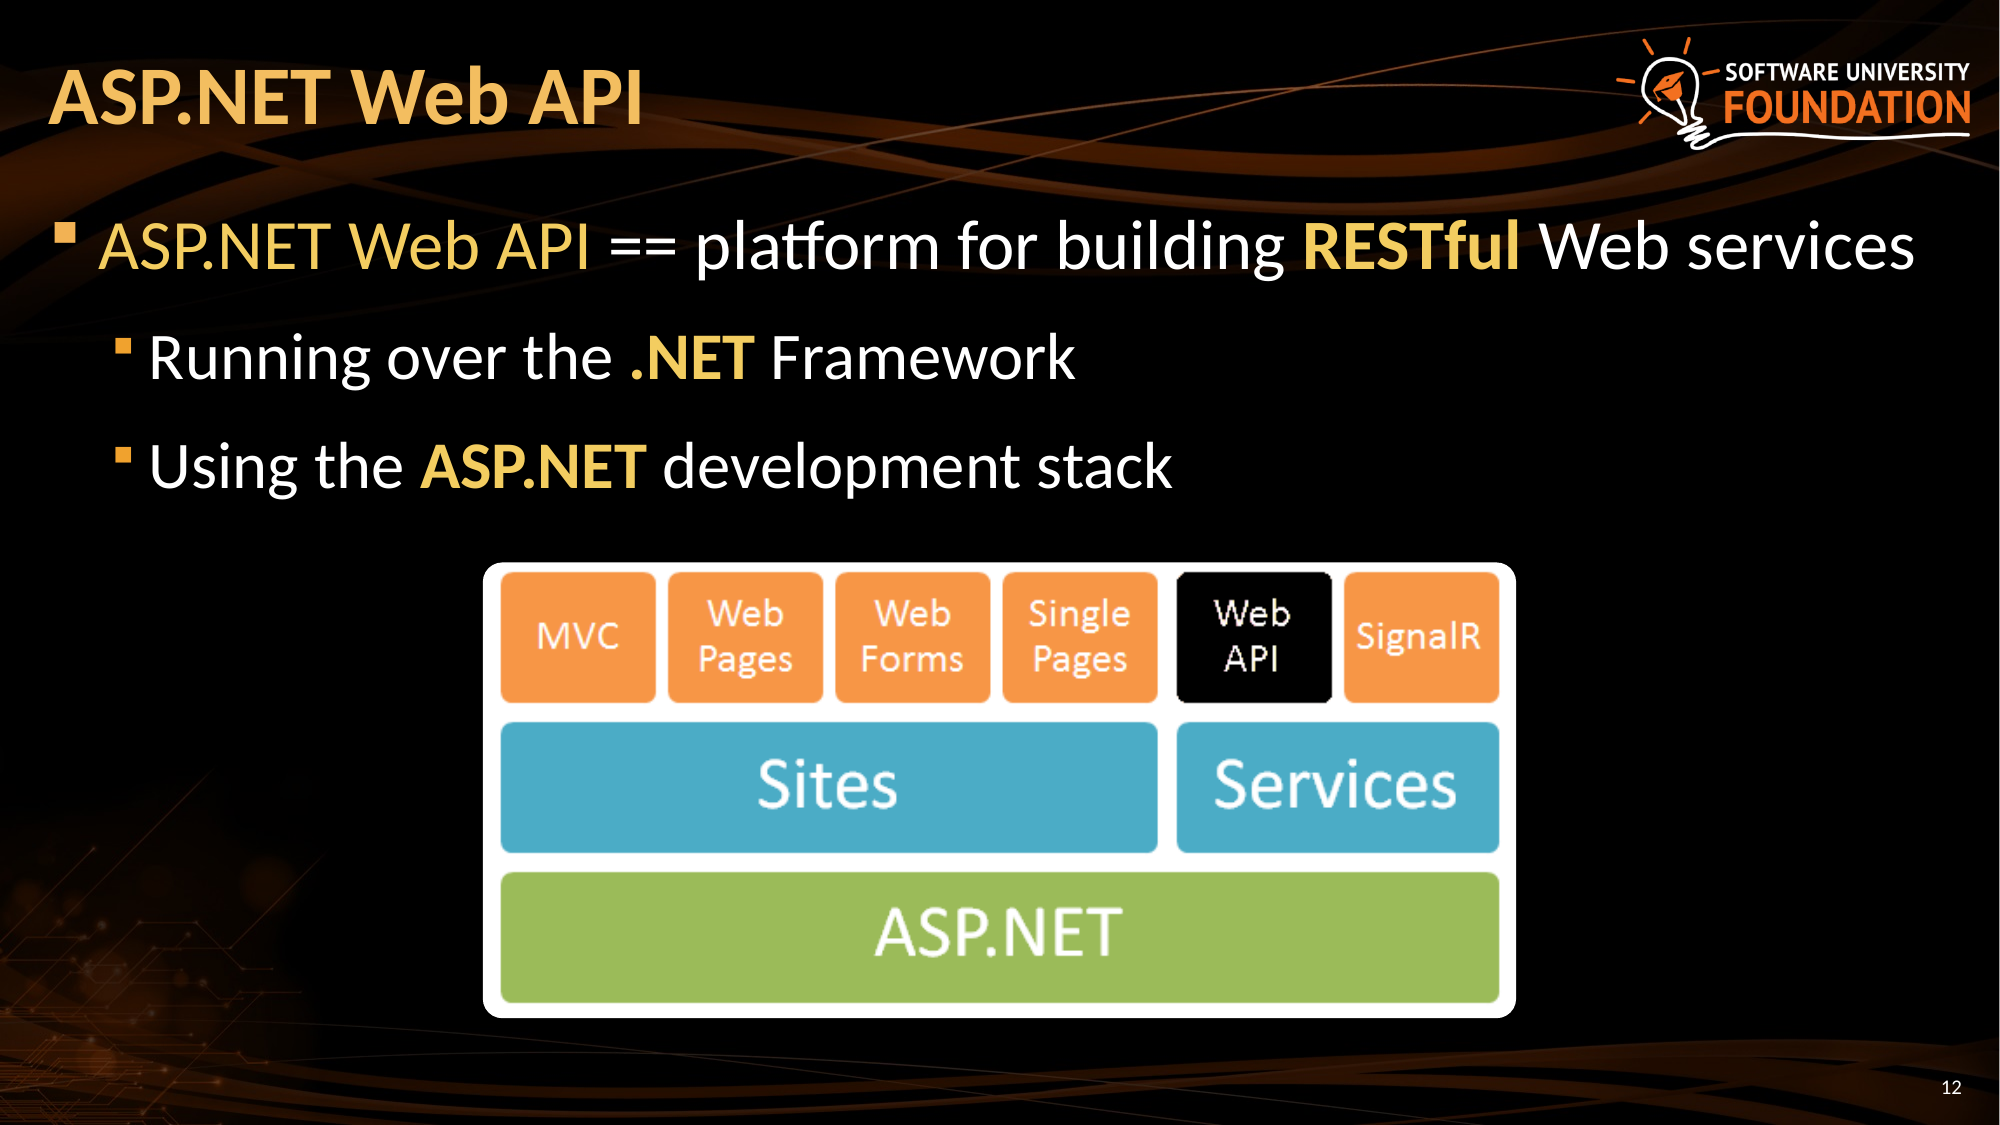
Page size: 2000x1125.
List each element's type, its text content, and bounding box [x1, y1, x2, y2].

title ASP.NET Web API [30, 6, 1602, 189]
picture [0, 0, 2000, 1125]
list ASP.NET Web API == platform for building RESTful Web services Running over the .NET Framework Using the ASP.NET development stack [31, 188, 1968, 1103]
